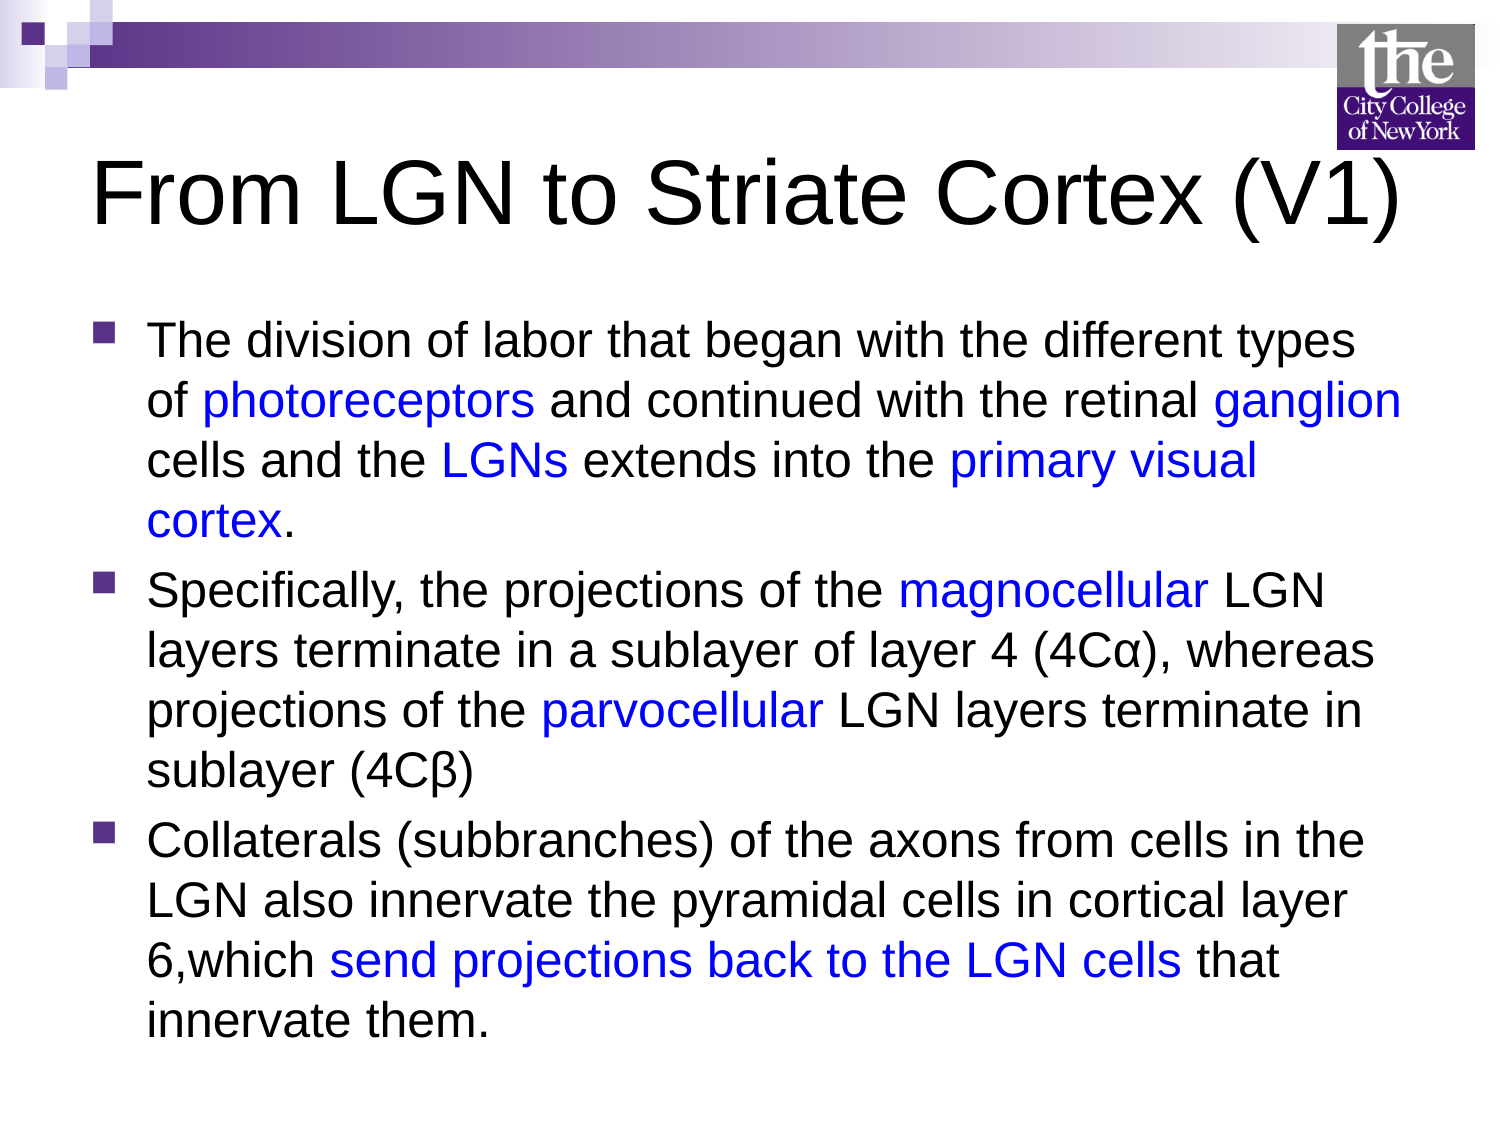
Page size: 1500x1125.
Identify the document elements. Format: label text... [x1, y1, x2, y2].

picture [1337, 24, 1475, 150]
title From LGN to Striate Cortex (V1) [74, 74, 1426, 299]
list The division of labor that began with the different types of photoreceptors and continued with the retinal ganglion cells and the LGNs extends into the primary visual cortex. Specifically, the projections of the magnocellular LGN layers terminate in a sublayer of layer 4 (4Cα), whereas projections of the parvocellular LGN layers terminate in sublayer (4Cβ) Collaterals (subbranches) of the axons from cells in the LGN also innervate the pyramidal cells in cortical layer 6,which send projections back to the LGN cells that innervate them. [74, 299, 1426, 938]
